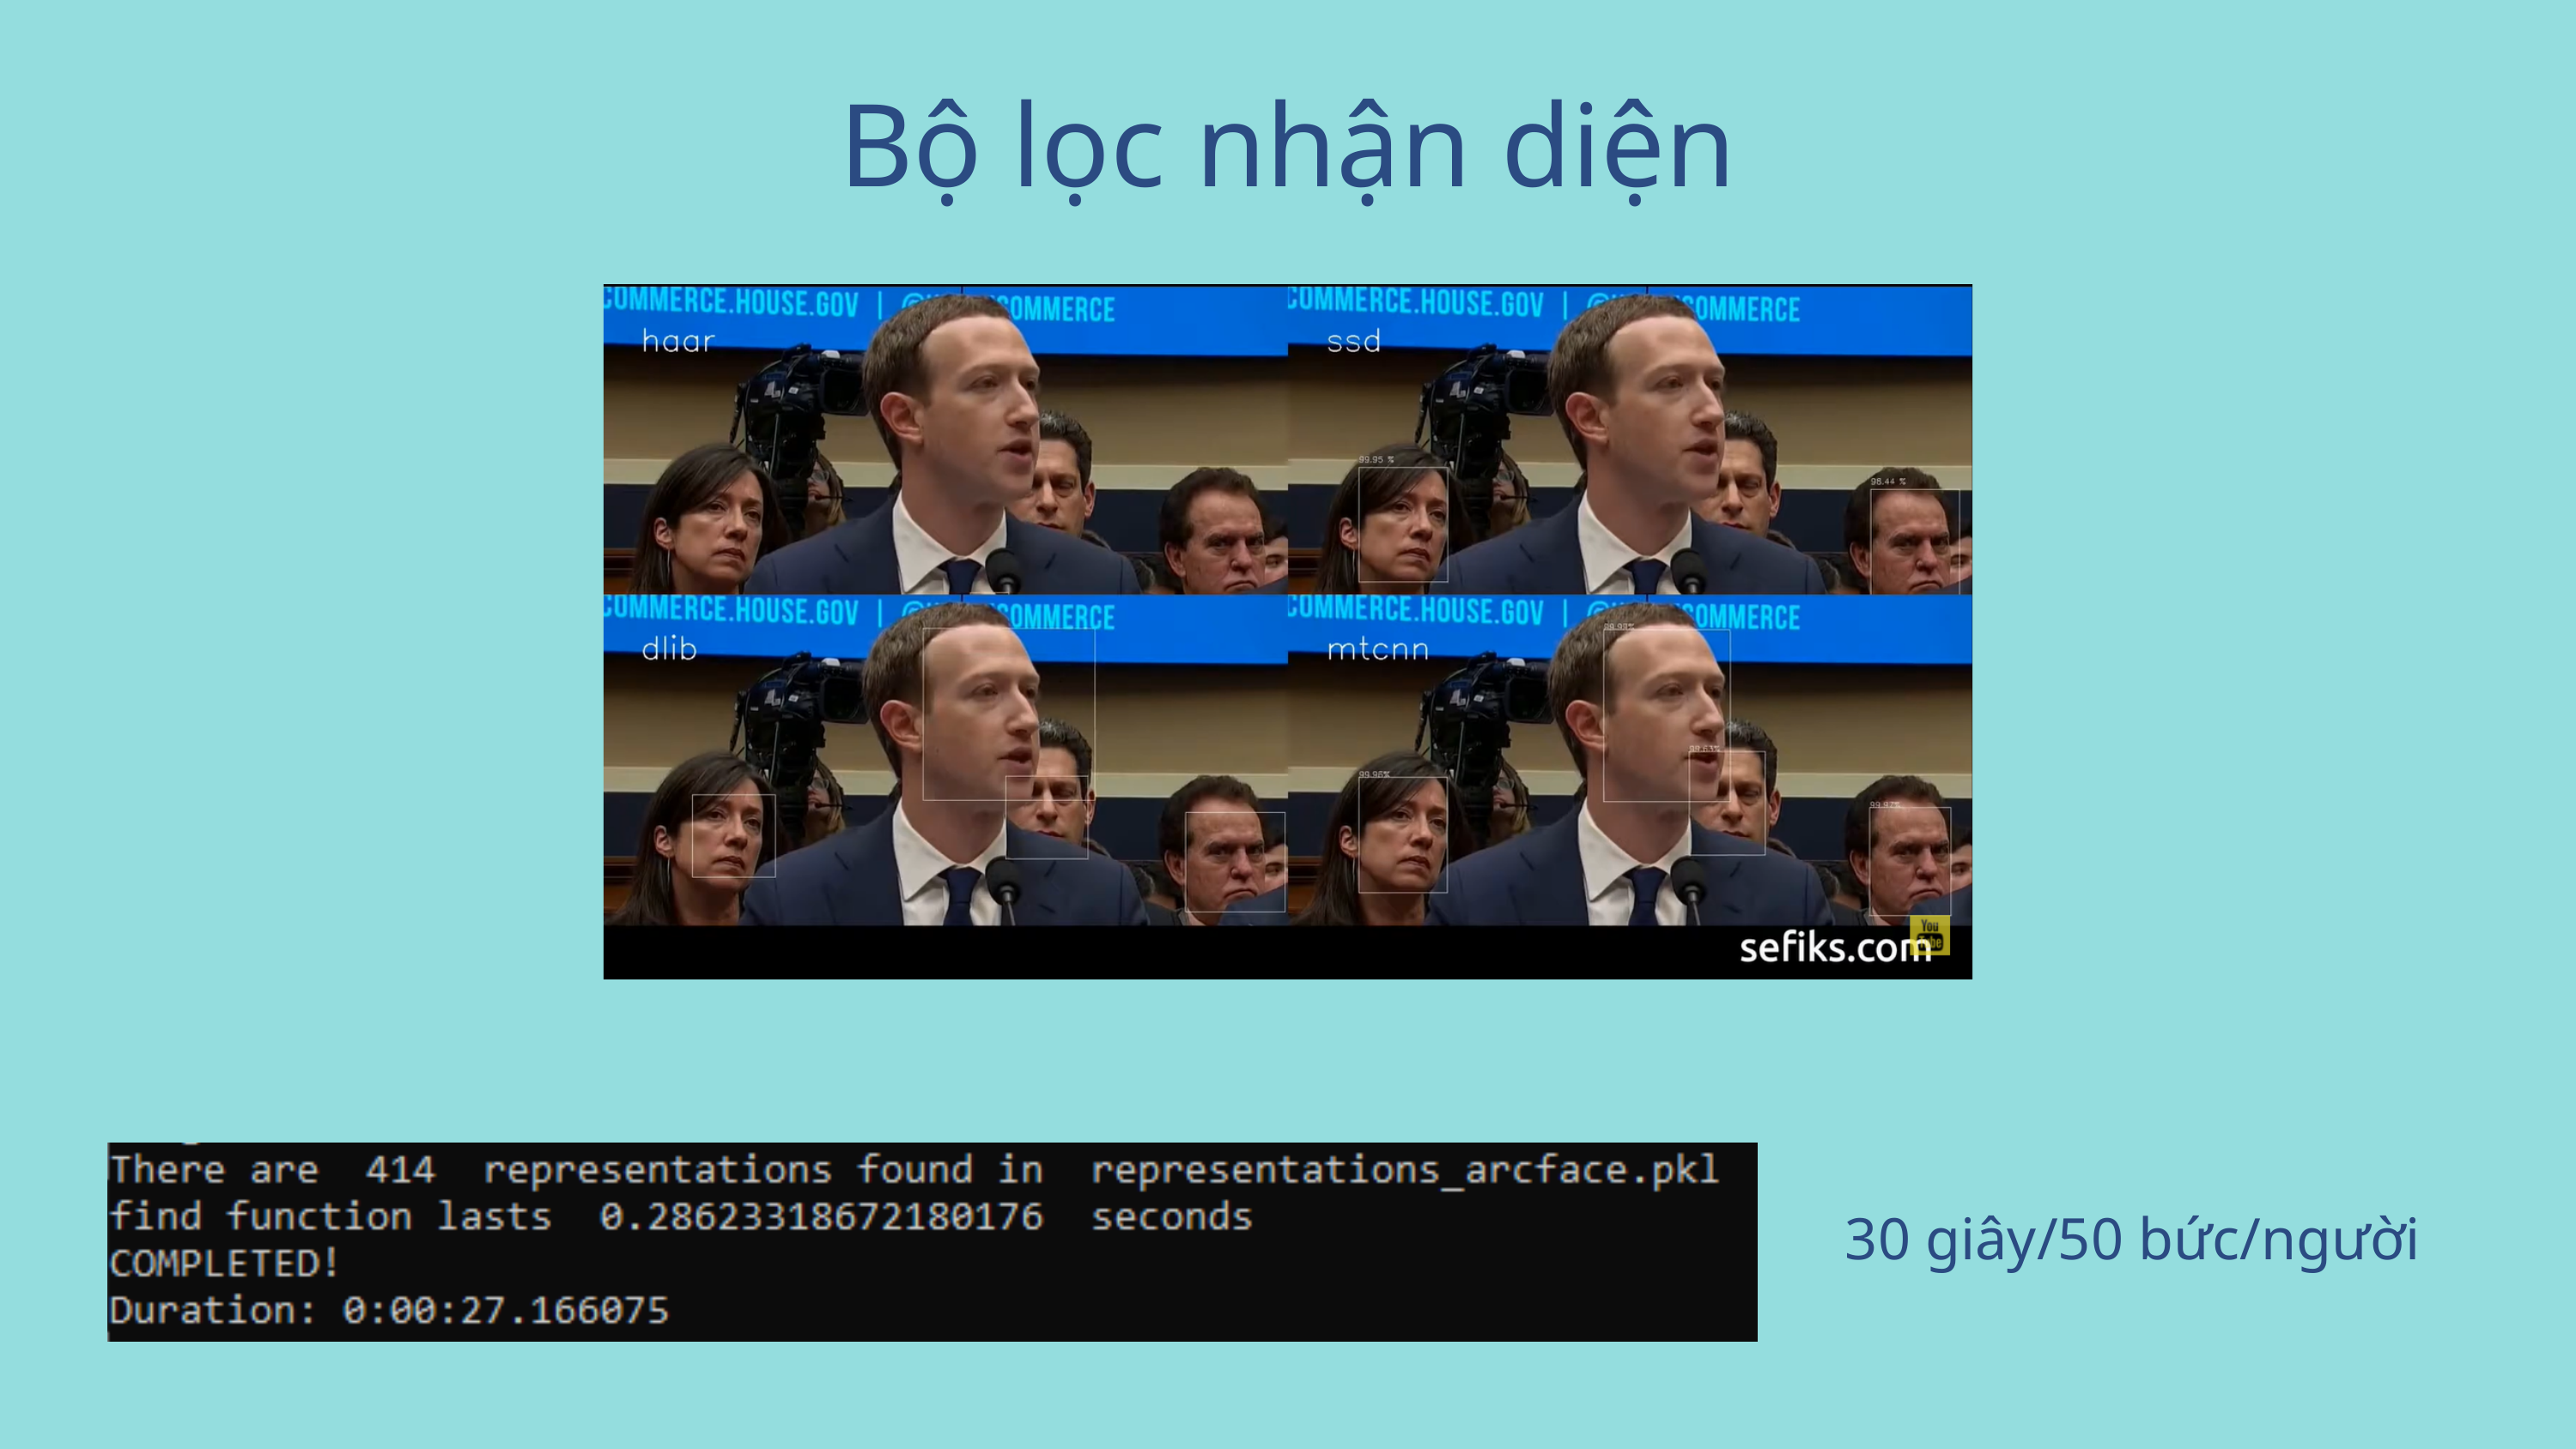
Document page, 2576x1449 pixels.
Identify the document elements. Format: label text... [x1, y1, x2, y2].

picture [603, 283, 1973, 979]
picture [106, 1142, 1758, 1342]
text_box Bộ lọc nhận diện [151, 72, 2425, 210]
text_box 30 giây/50 bức/người [1832, 1196, 2466, 1278]
